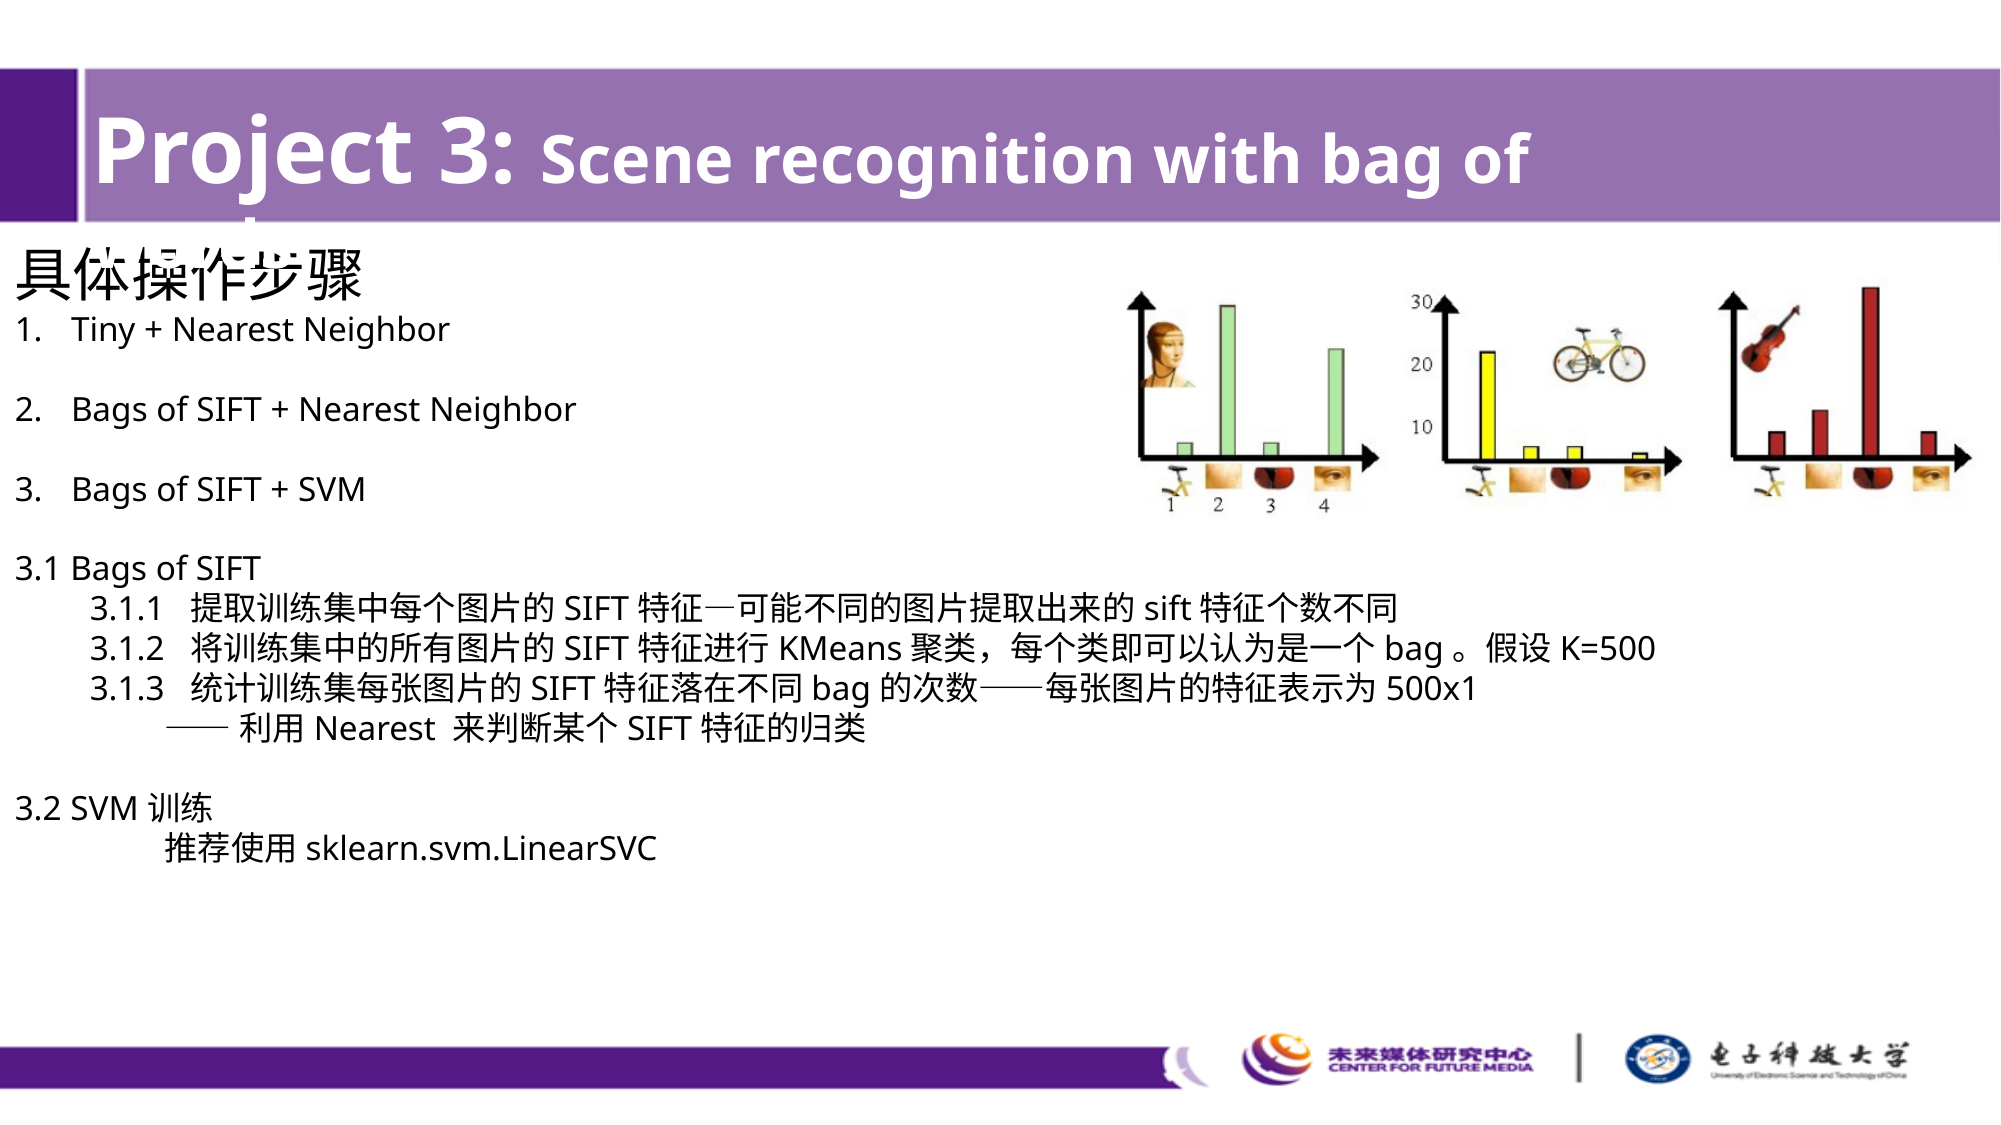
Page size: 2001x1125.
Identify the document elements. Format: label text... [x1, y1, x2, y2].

text_box 具体操作步骤 Tiny + Nearest Neighbor Bags of SIFT + Nearest Neighbor Bags of SIFT + SVM 3.1 Bags of SIFT 3.1.1 提取训练集中每个图片的SIFT特征—可能不同的图片提取出来的sift特征个数不同 3.1.2 将训练集中的所有图片的SIFT特征进行KMeans聚类，每个类即可以认为是一个bag。假设K=500 3.1.3 统计训练集每张图片的SIFT特征落在不同bag的次数——每张图片的特征表示为500x1 ——利用Nearest 来判断某个SIFT特征的归类 3.2 SVM训练 推荐使用sklearn.svm.LinearSVC [0, 230, 2000, 875]
text_box Project 3: Scene recognition with bag of words [76, 84, 1642, 290]
picture [0, 0, 2001, 1125]
